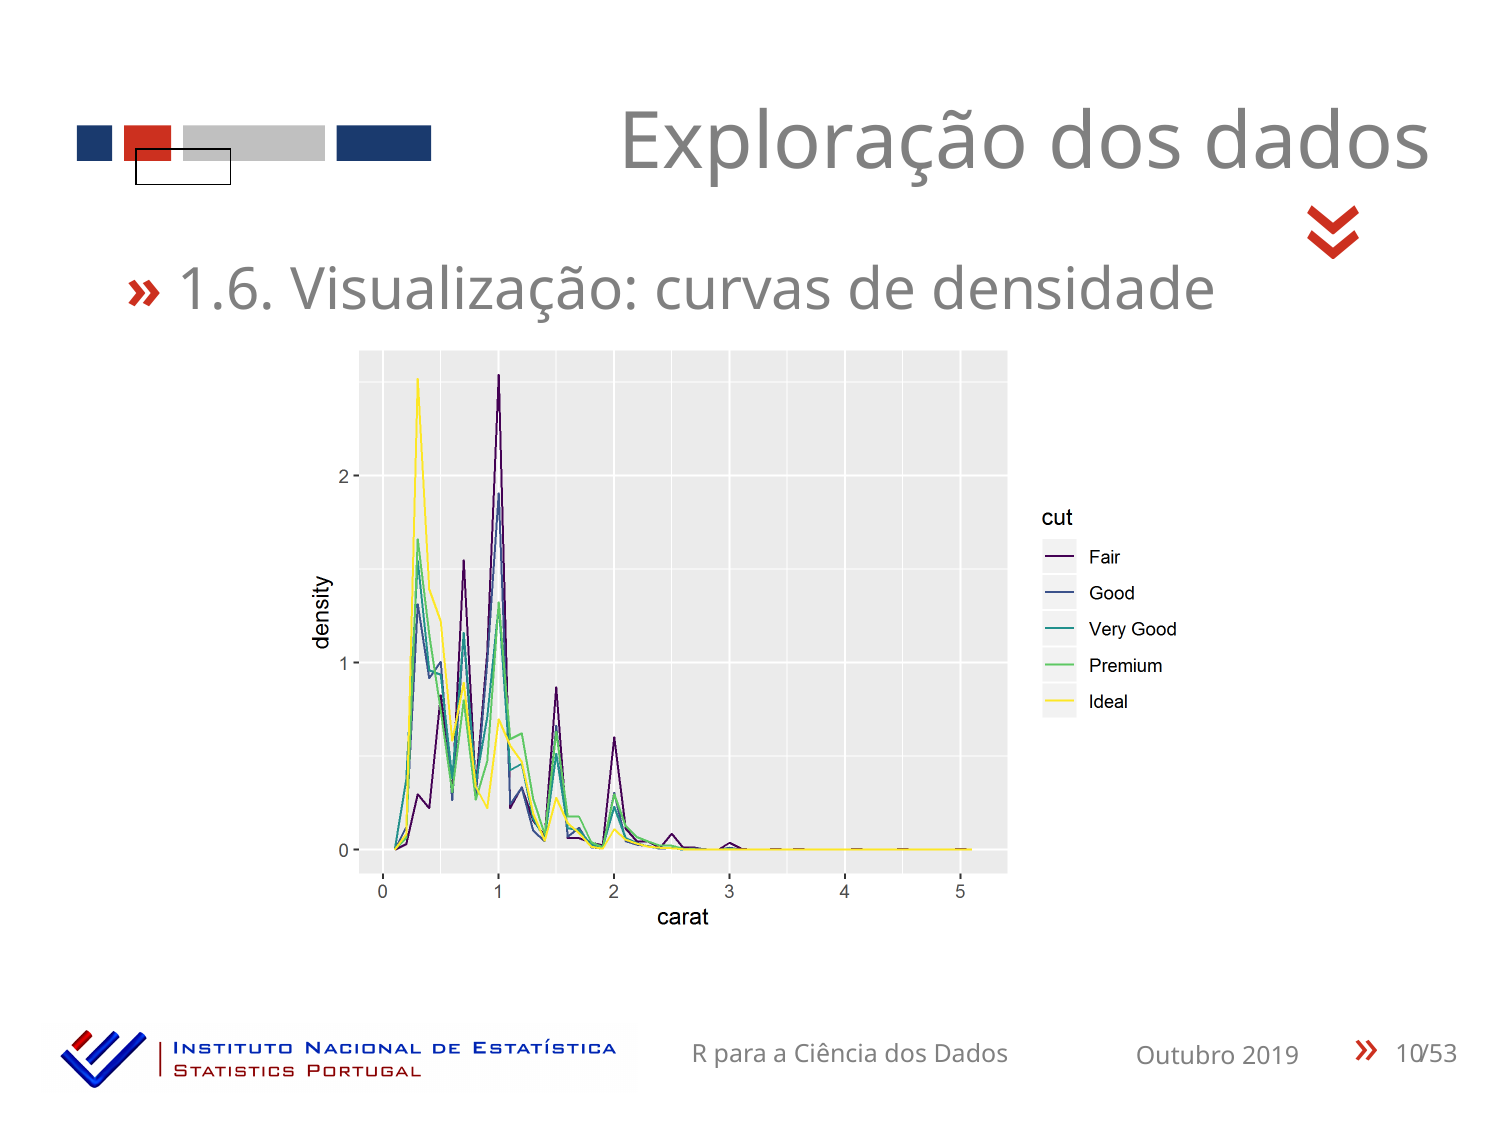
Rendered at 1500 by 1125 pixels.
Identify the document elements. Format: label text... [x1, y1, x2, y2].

picture [299, 339, 1201, 941]
text_box » 1.6. Visualização: curvas de densidade [111, 243, 1376, 329]
text_box Exploração dos dados [454, 66, 1447, 207]
text_box 10 [1380, 1029, 1447, 1075]
picture [41, 1023, 638, 1093]
text_box « [1234, 207, 1400, 280]
